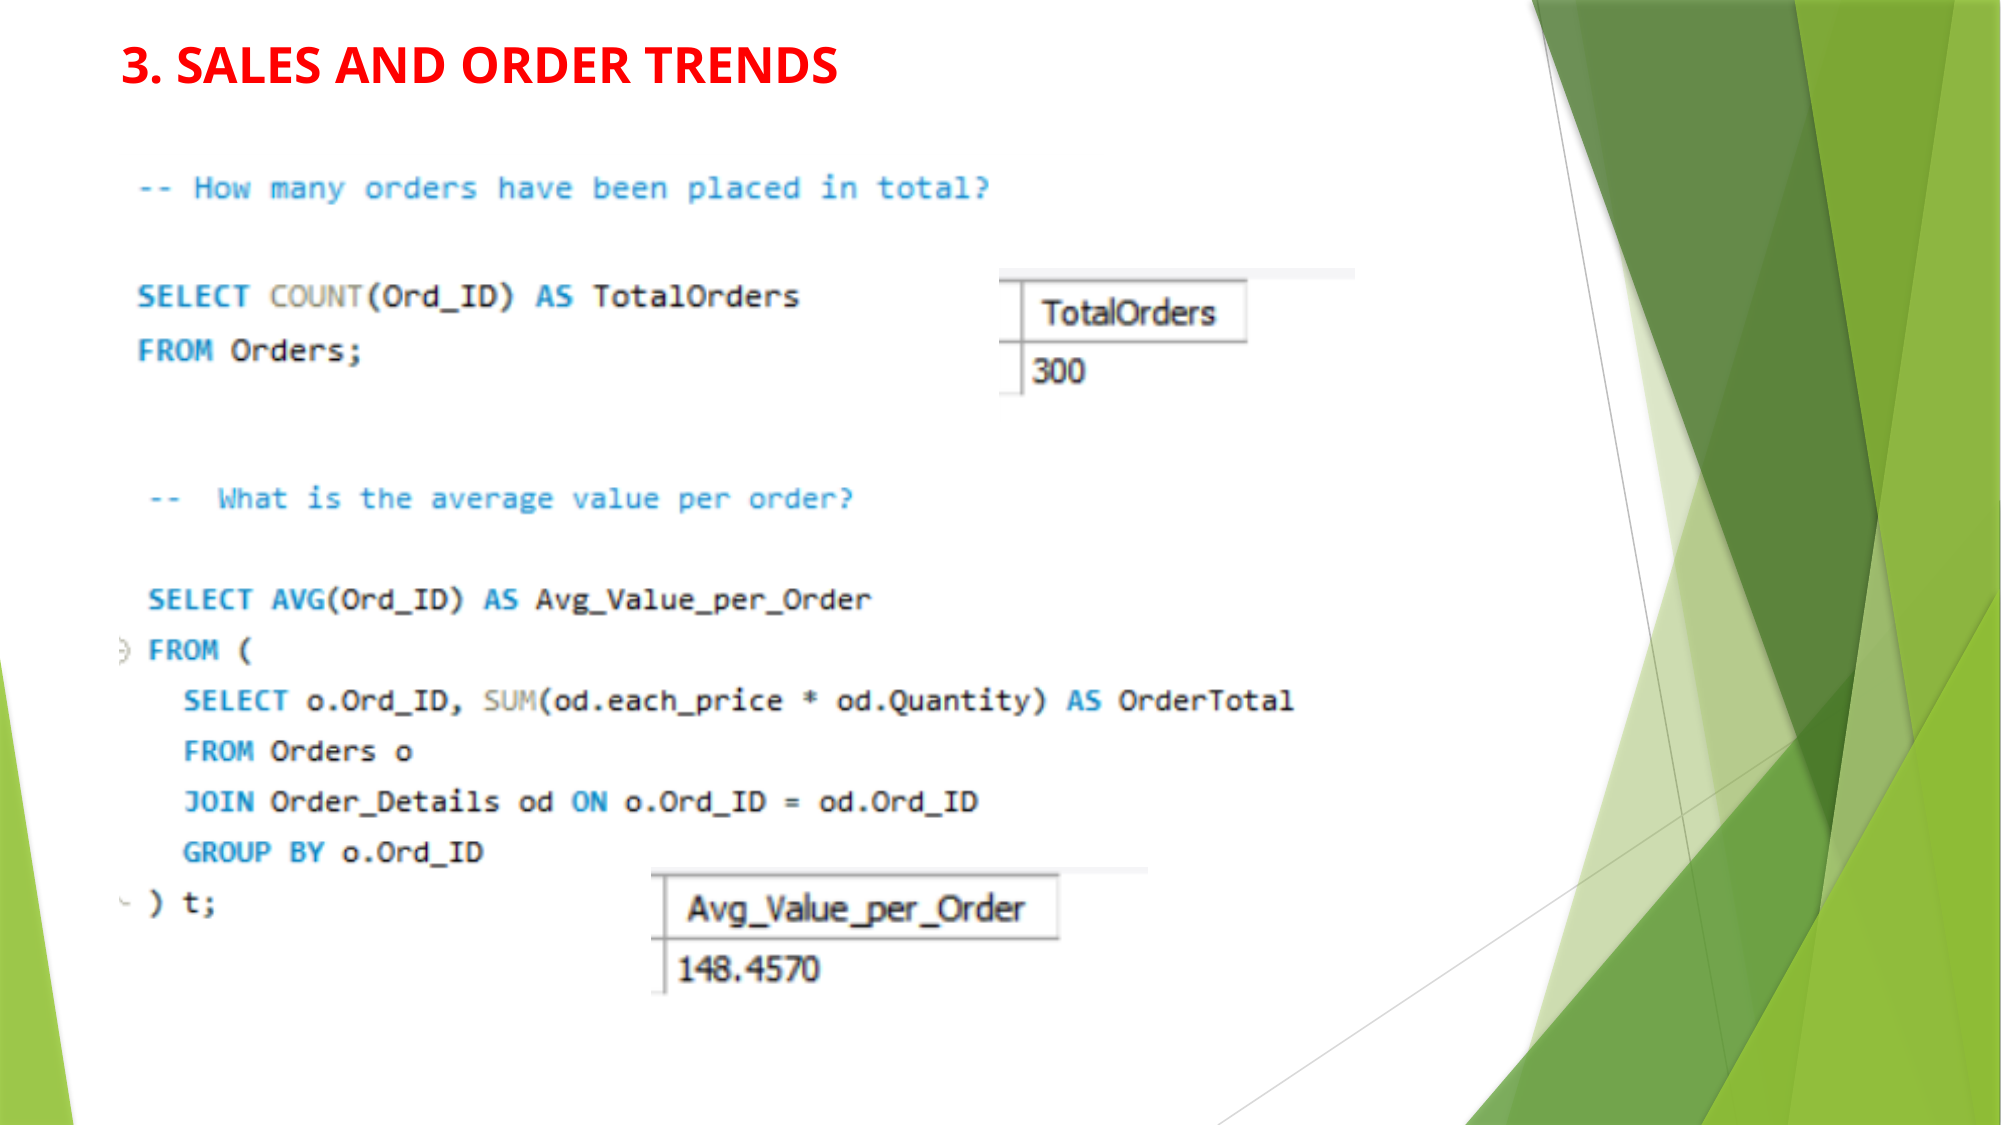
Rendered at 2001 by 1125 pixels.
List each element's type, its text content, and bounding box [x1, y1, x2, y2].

picture [118, 152, 1356, 422]
picture [118, 472, 1351, 1018]
text_box 3. SALES AND ORDER TRENDS [106, 25, 855, 101]
